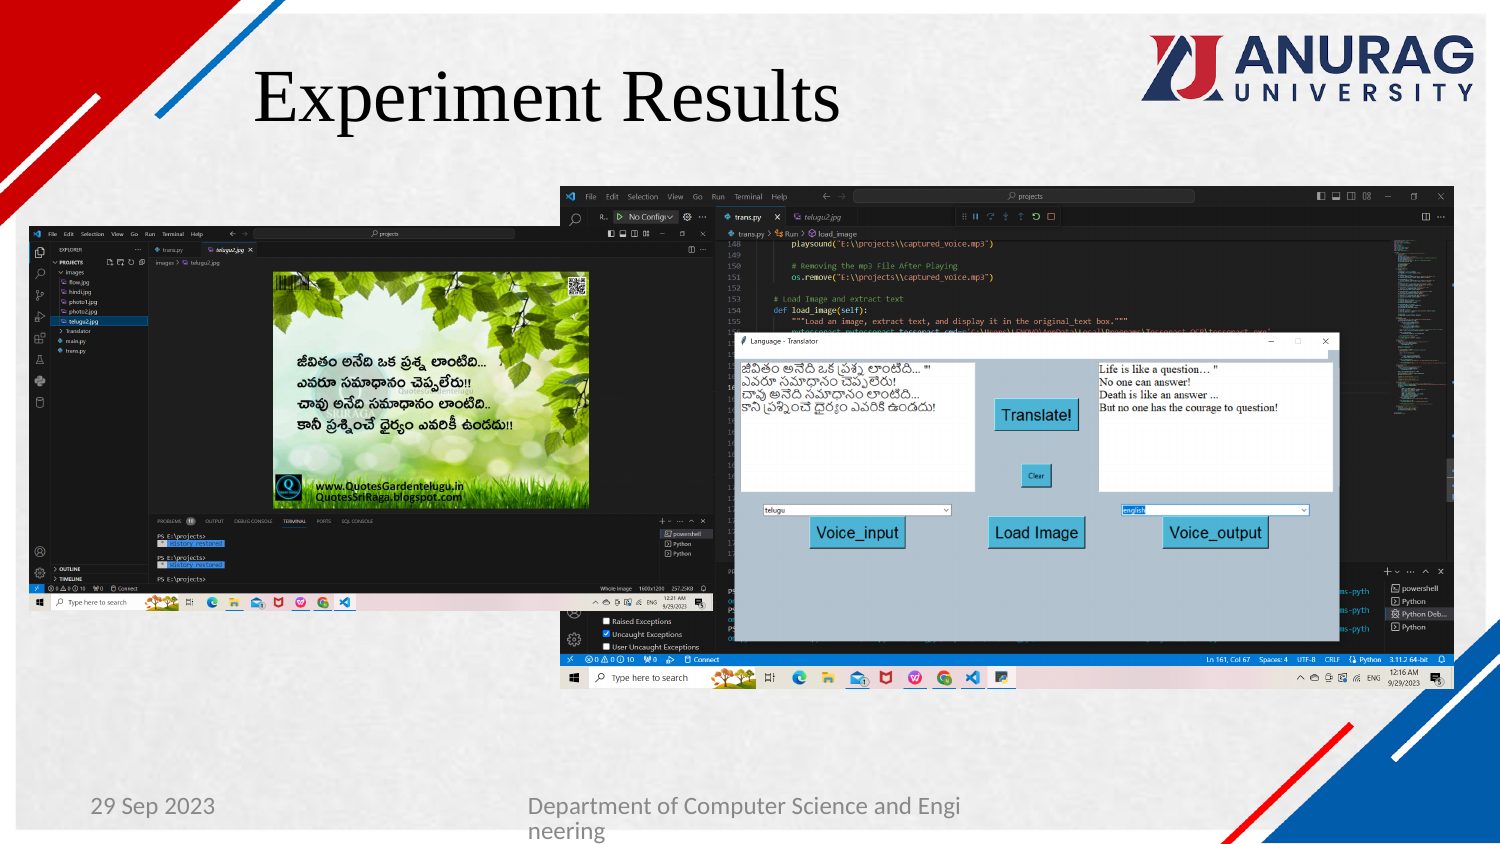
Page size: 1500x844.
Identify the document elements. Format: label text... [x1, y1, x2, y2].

picture [0, 0, 1500, 844]
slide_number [75, 782, 425, 827]
slide_number [1074, 782, 1425, 827]
title Experiment Results [237, 74, 1138, 145]
footer Department of Computer Science and Engineering [512, 782, 988, 827]
